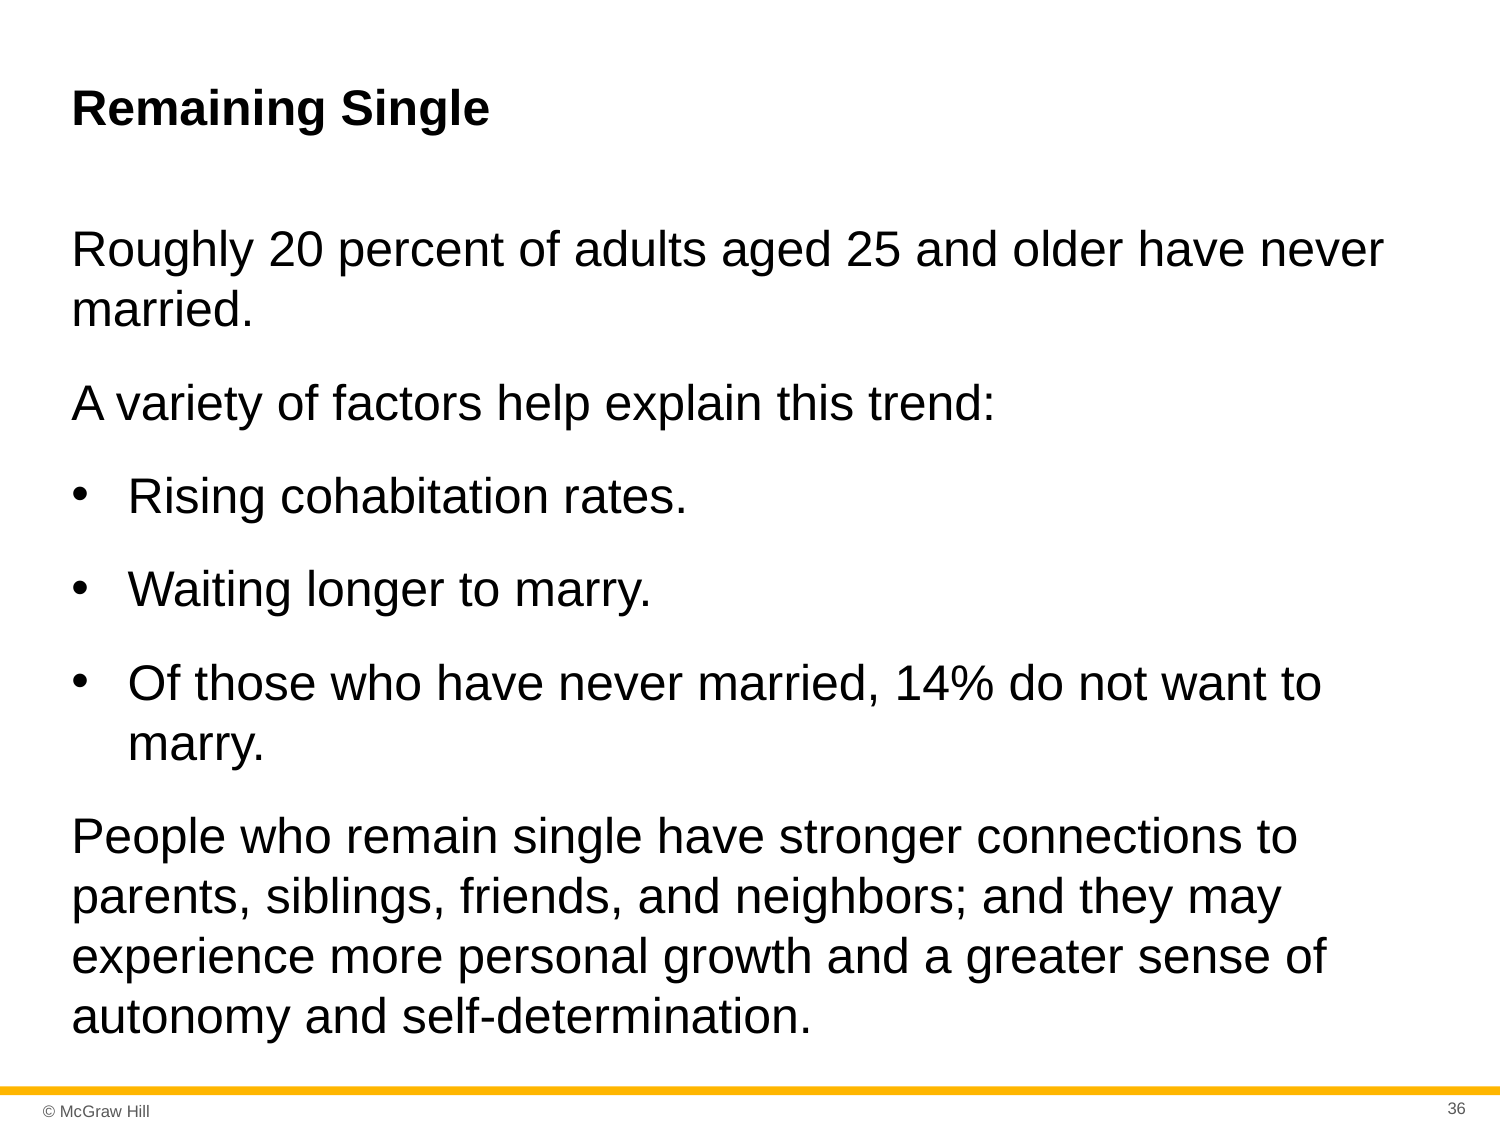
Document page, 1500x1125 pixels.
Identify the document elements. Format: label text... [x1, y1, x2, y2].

title Remaining Single [56, 50, 1444, 162]
list Roughly 20 percent of adults aged 25 and older have never married. A variety of factors help explain this trend: Rising cohabitation rates. Waiting longer to marry. Of those who have never married, 14% do not want to marry. People who remain single have stronger connections to parents, siblings, friends, and neighbors; and they may experience more personal growth and a greater sense of autonomy and self-determination. [56, 209, 1444, 1057]
